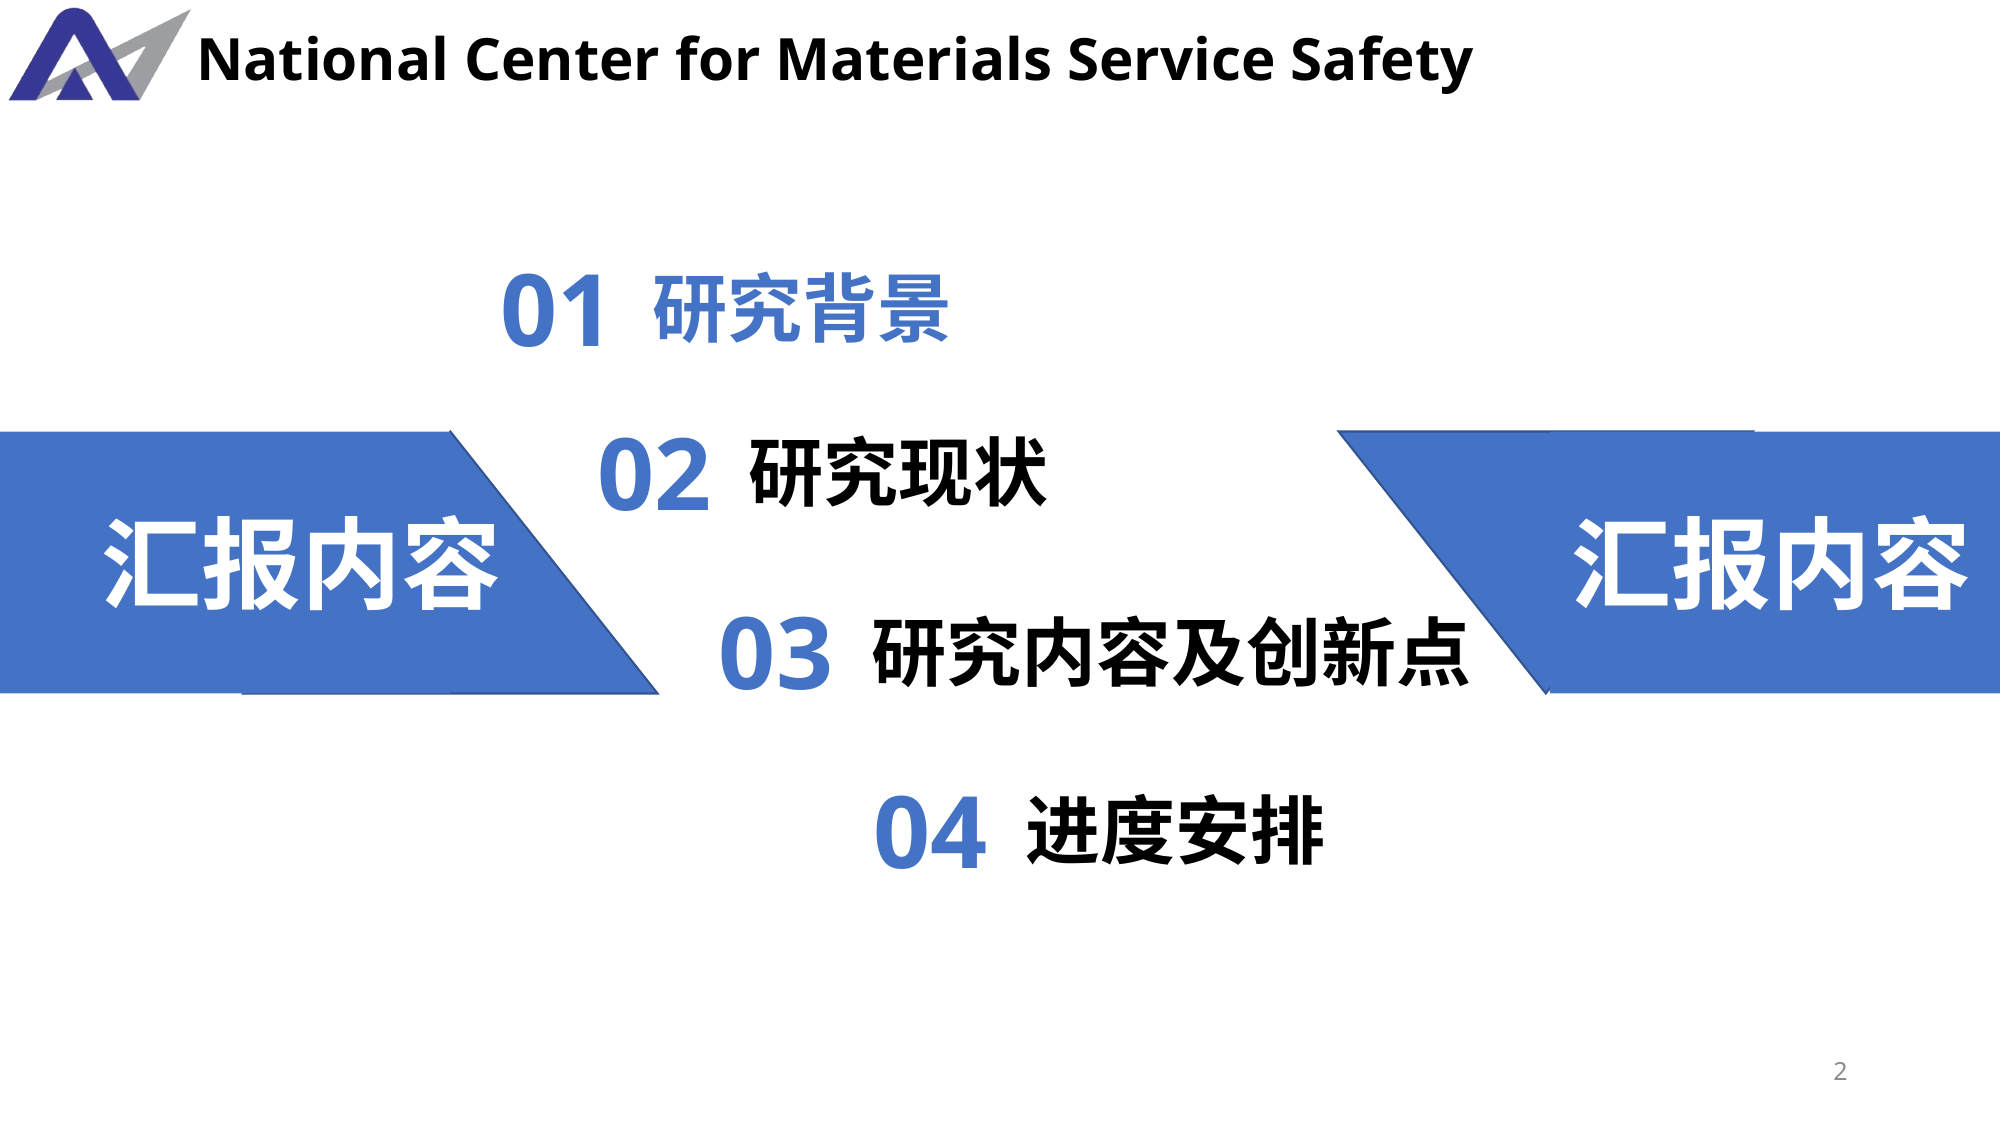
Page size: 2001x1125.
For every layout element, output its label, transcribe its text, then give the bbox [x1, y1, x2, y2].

slide_number 2 [1412, 1042, 1863, 1103]
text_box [480, 239, 1490, 898]
text_box National Center for Materials Service Safety [192, 14, 1489, 100]
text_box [0, 431, 480, 694]
picture [7, 7, 192, 101]
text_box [1490, 431, 2000, 694]
